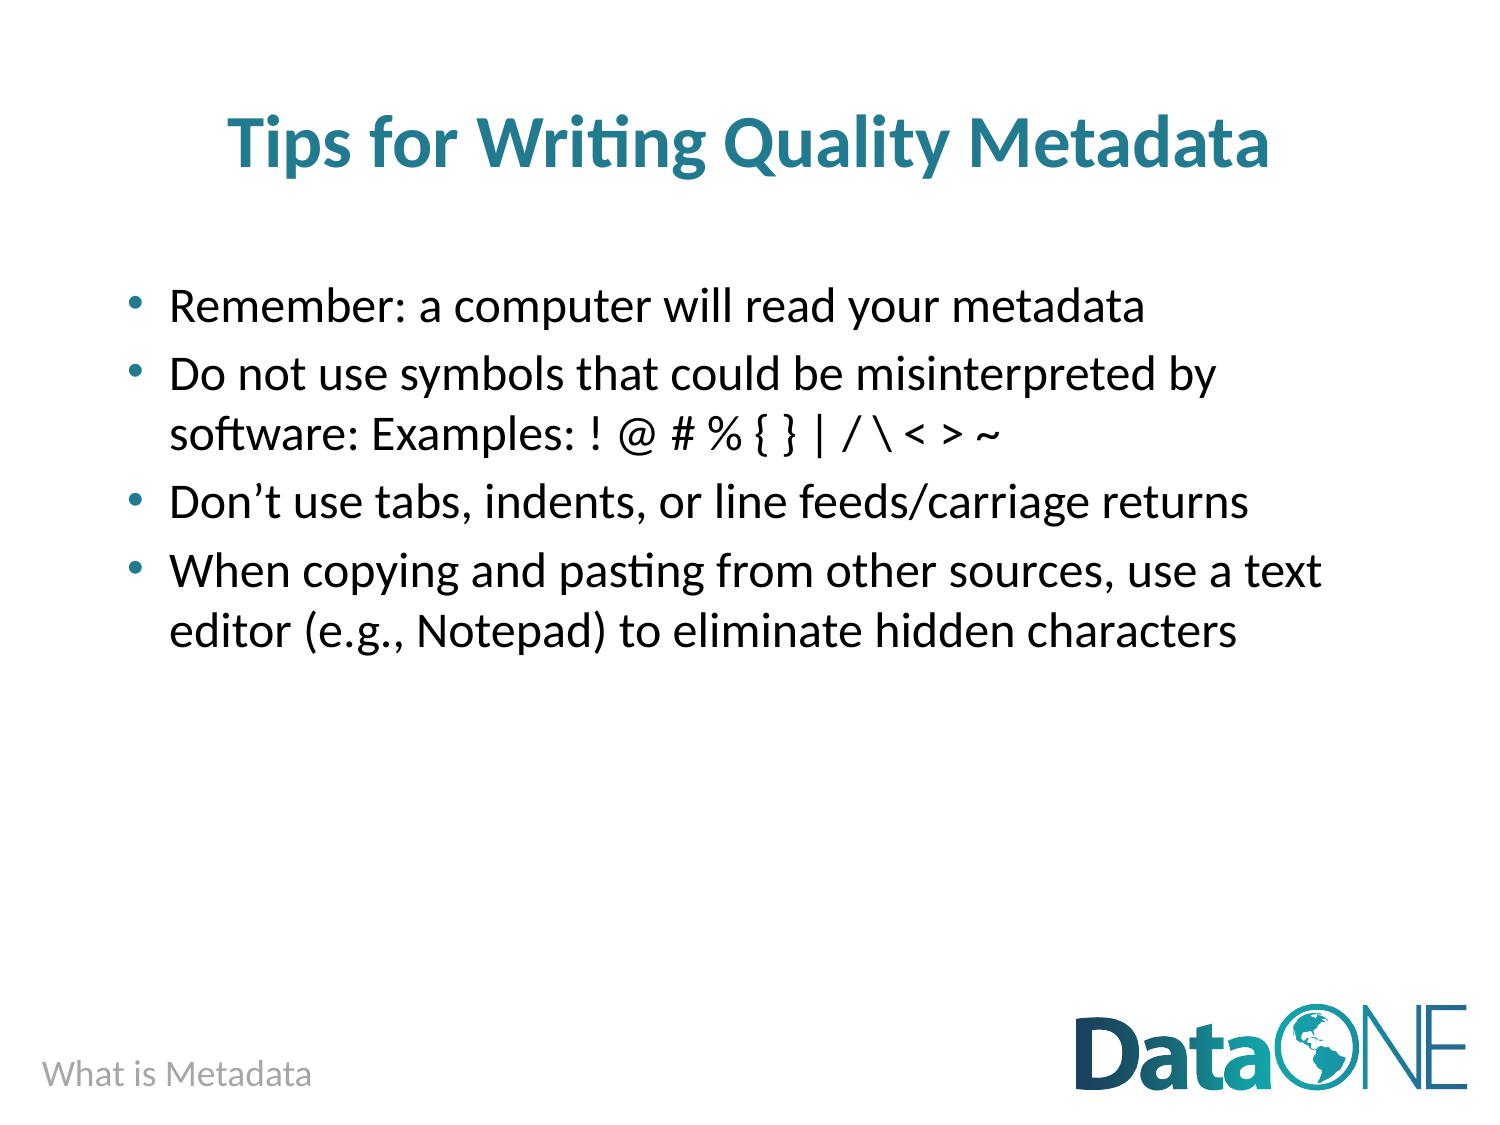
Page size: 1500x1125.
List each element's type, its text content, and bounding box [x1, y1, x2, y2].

list Remember: a computer will read your metadata Do not use symbols that could be misinterpreted by software: Examples: ! @ # % { } | / \ < > ~ Don’t use tabs, indents, or line feeds/carriage returns When copying and pasting from other sources, use a text editor (e.g., Notepad) to eliminate hidden characters [94, 264, 1406, 1042]
picture [1074, 1000, 1471, 1095]
title Tips for Writing Quality Metadata [0, 80, 1500, 196]
